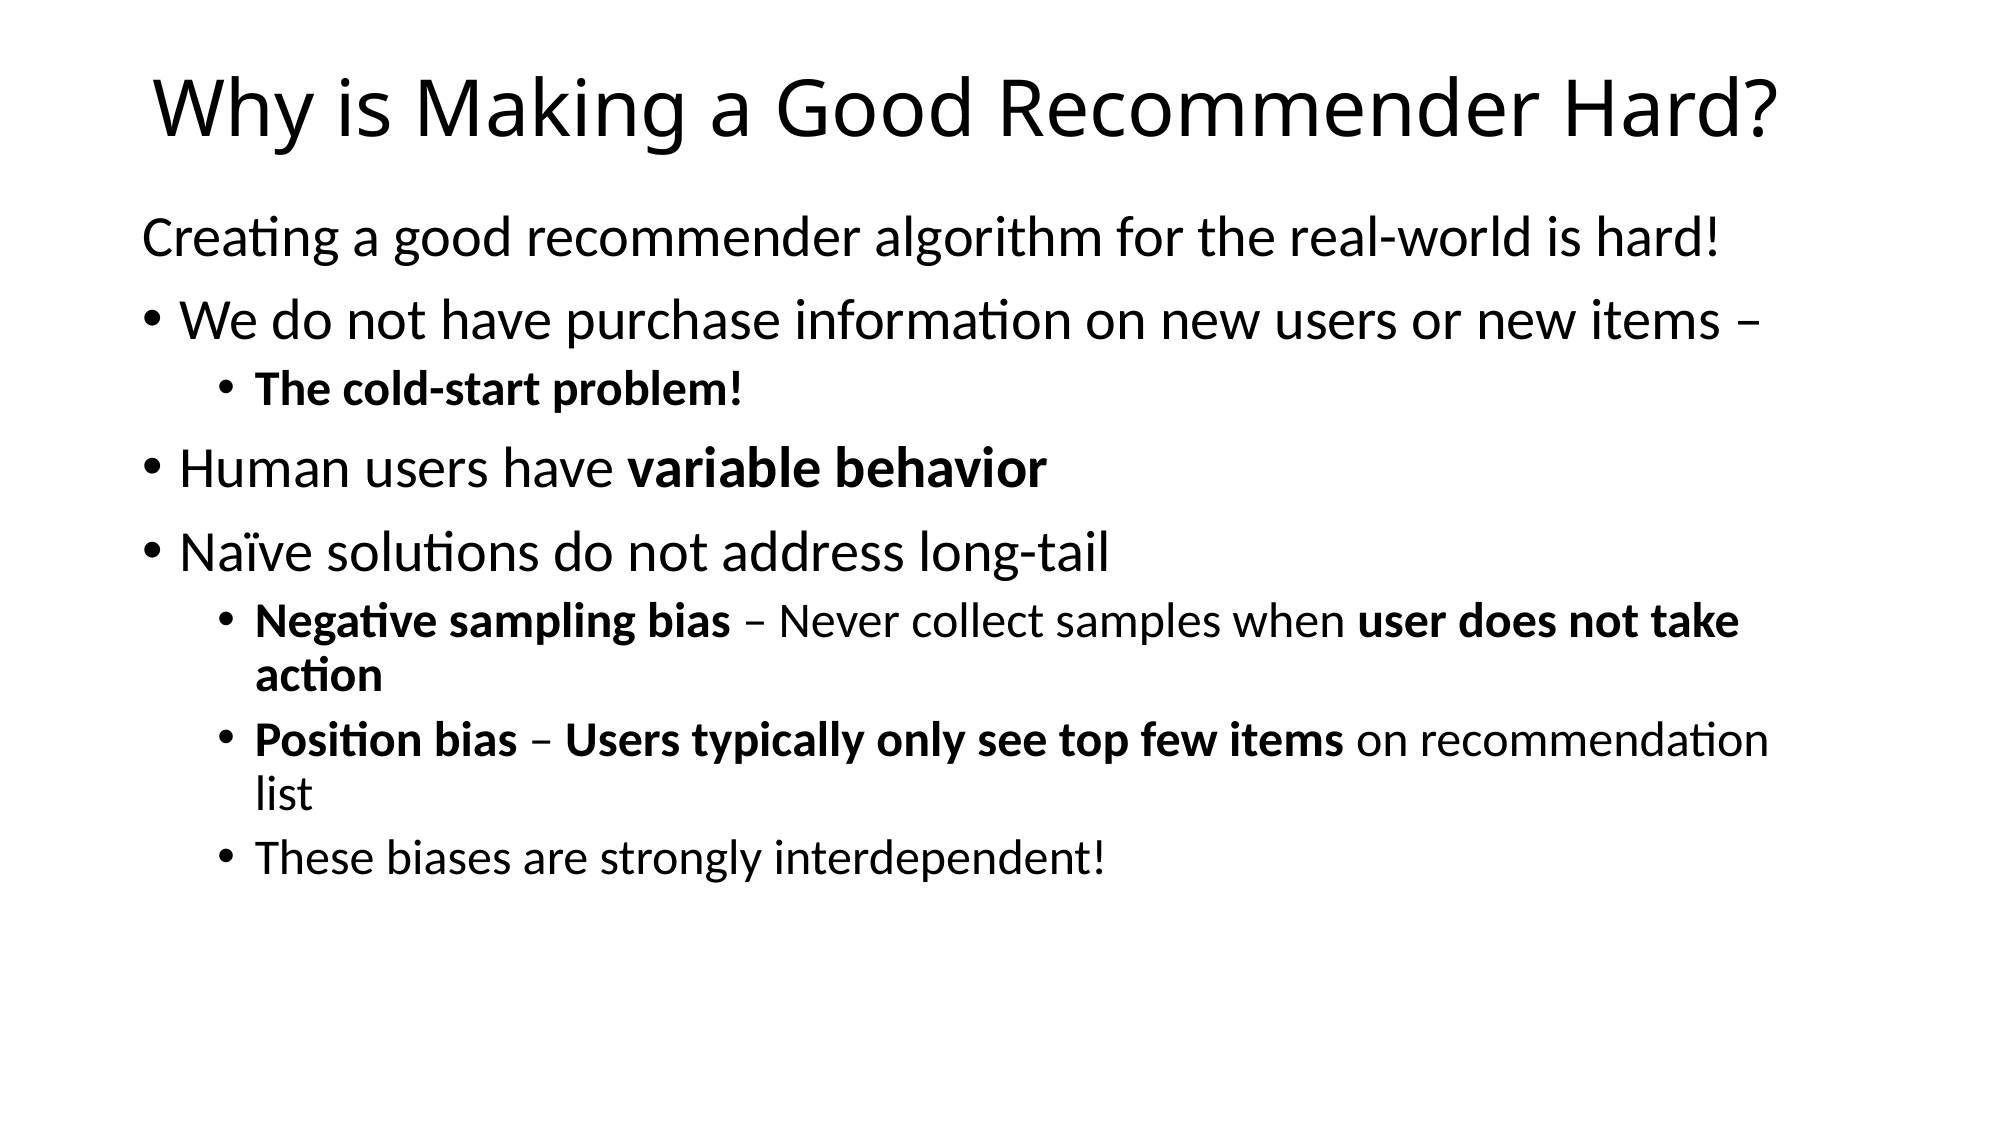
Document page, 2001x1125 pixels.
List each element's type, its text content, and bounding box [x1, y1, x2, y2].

title Why is Making a Good Recommender Hard? [137, 59, 1863, 162]
list Creating a good recommender algorithm for the real-world is hard! We do not have purchase information on new users or new items – The cold-start problem! Human users have variable behavior Naïve solutions do not address long-tail Negative sampling bias – Never collect samples when user does not take action Position bias – Users typically only see top few items on recommendation list These biases are strongly interdependent! [127, 198, 1853, 1092]
